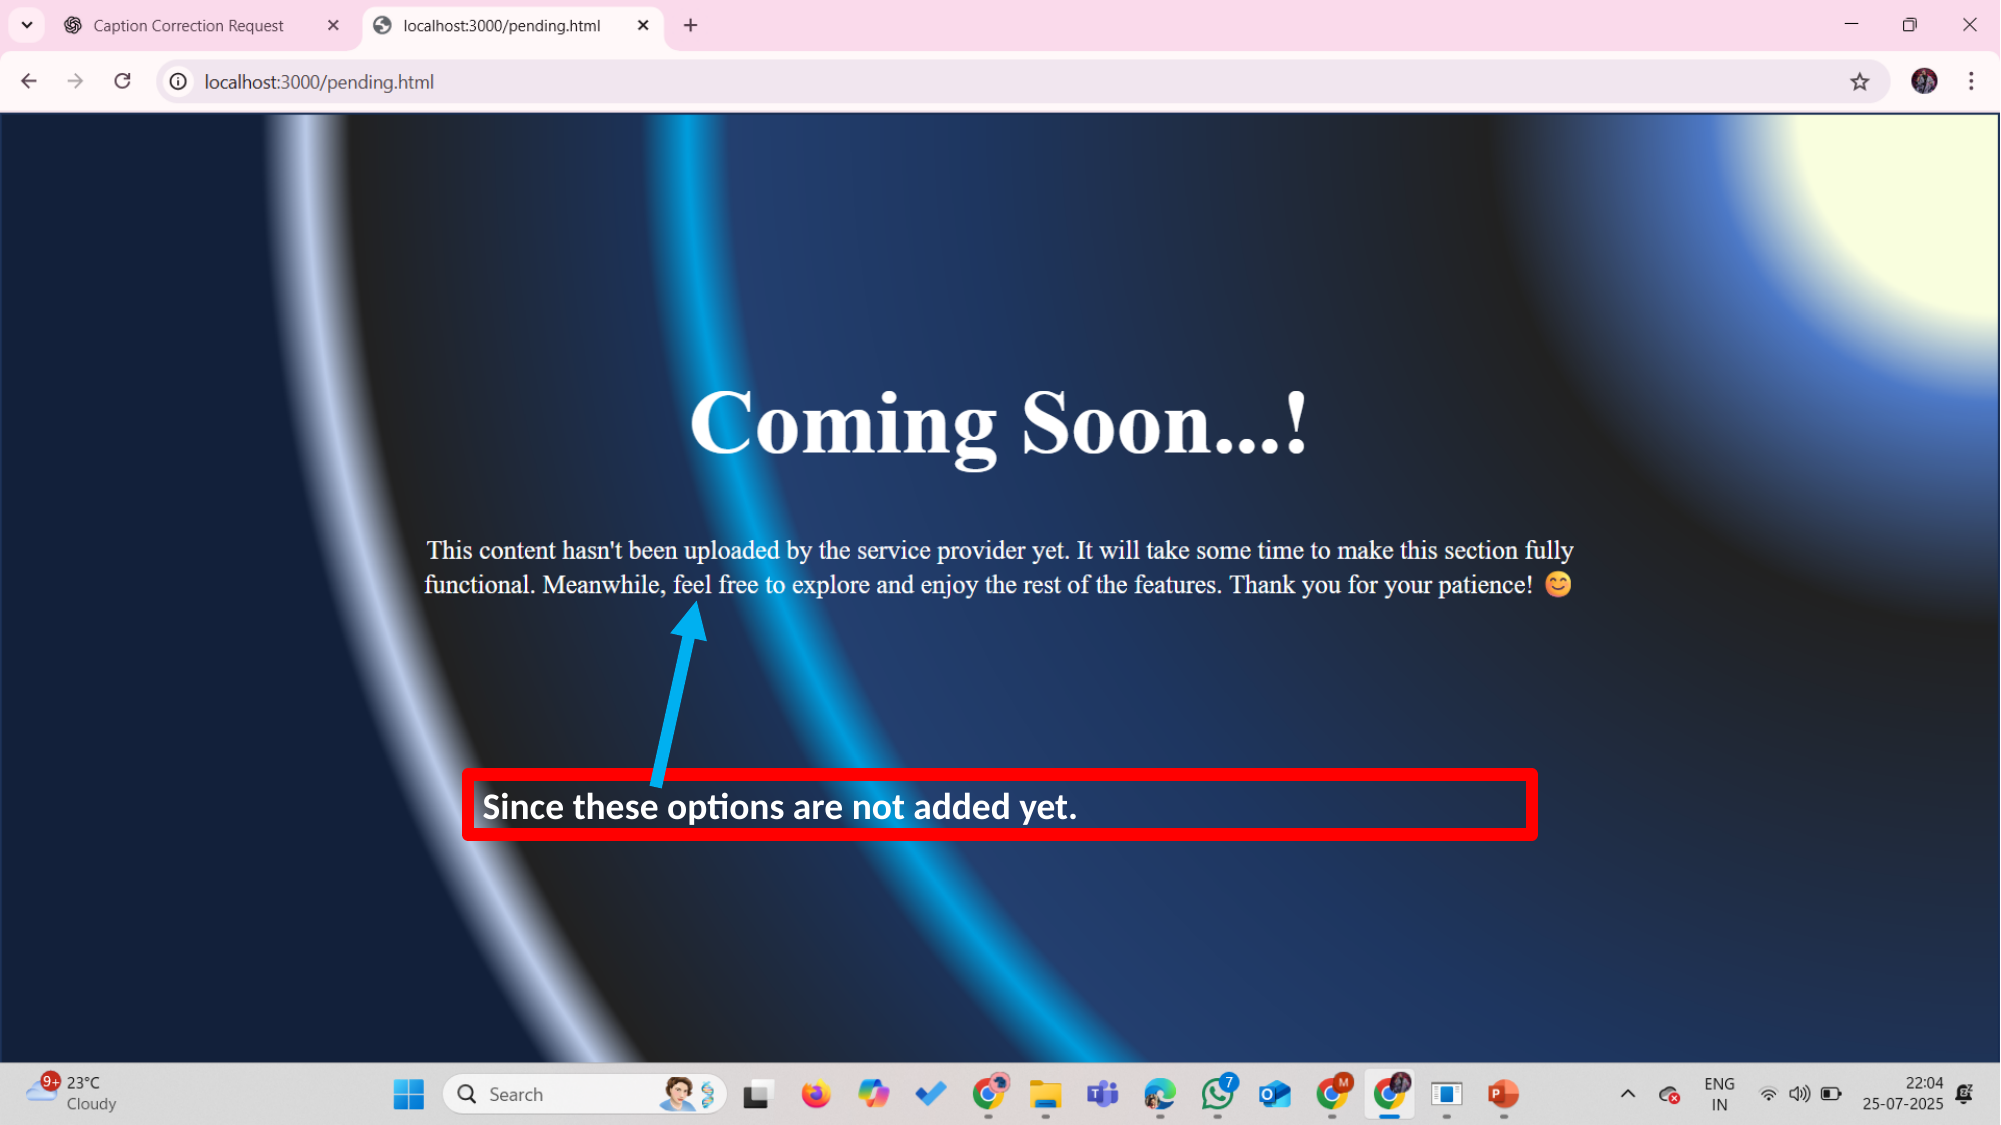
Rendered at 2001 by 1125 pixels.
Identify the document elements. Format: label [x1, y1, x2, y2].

picture [0, 0, 2000, 1125]
text_box [655, 600, 697, 788]
